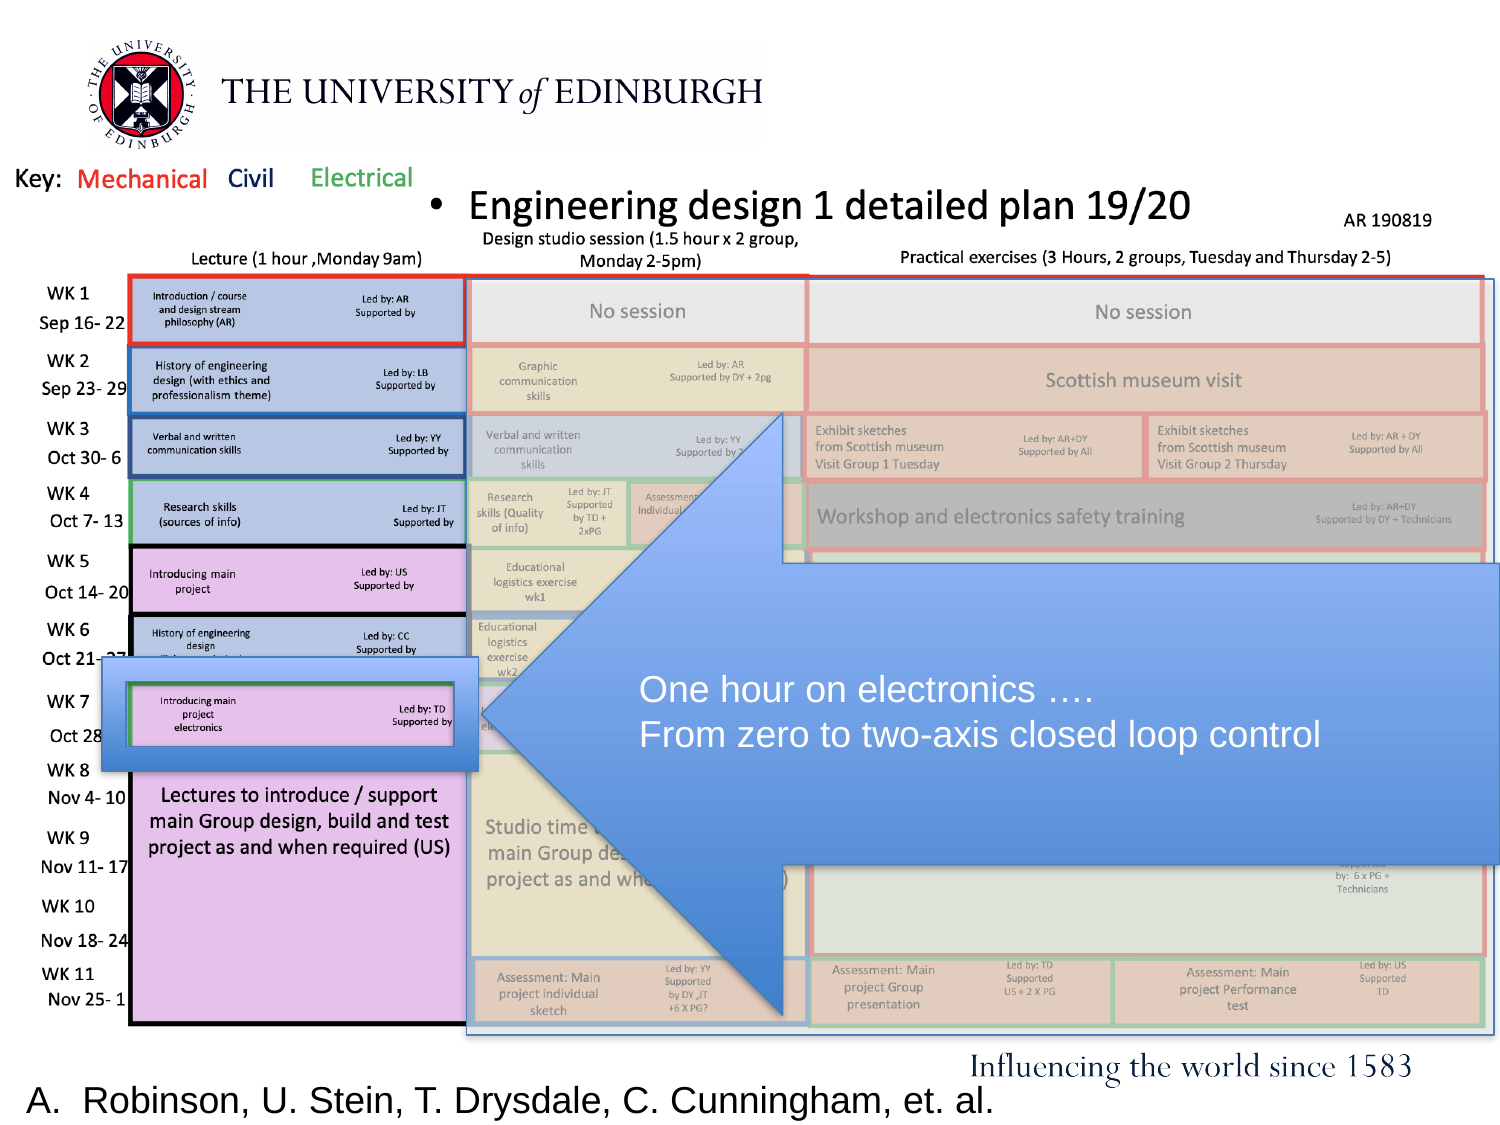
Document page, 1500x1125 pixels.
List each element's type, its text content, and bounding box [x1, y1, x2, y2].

text_box Robinson, U. Stein, T. Drysdale, C. Cunningham, et. al. [11, 1068, 1011, 1125]
picture [969, 1046, 1413, 1088]
picture [87, 40, 762, 149]
picture [5, 160, 1495, 1036]
